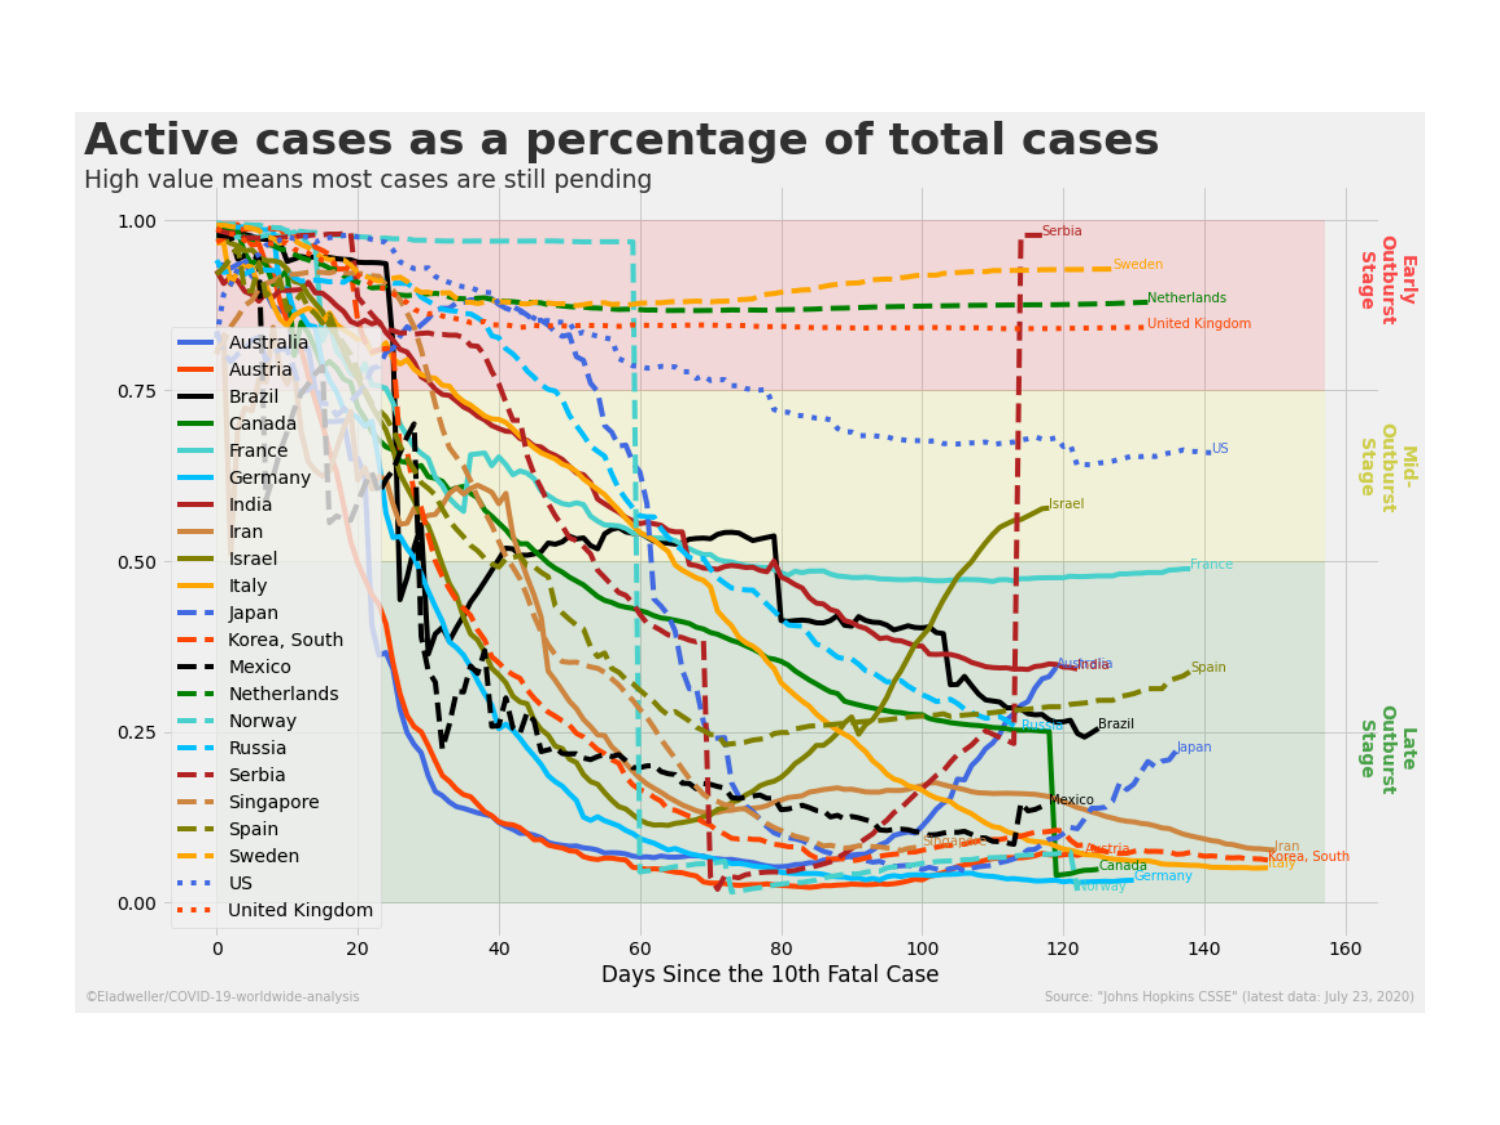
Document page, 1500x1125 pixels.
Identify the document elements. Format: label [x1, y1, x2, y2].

picture [74, 112, 1426, 1013]
